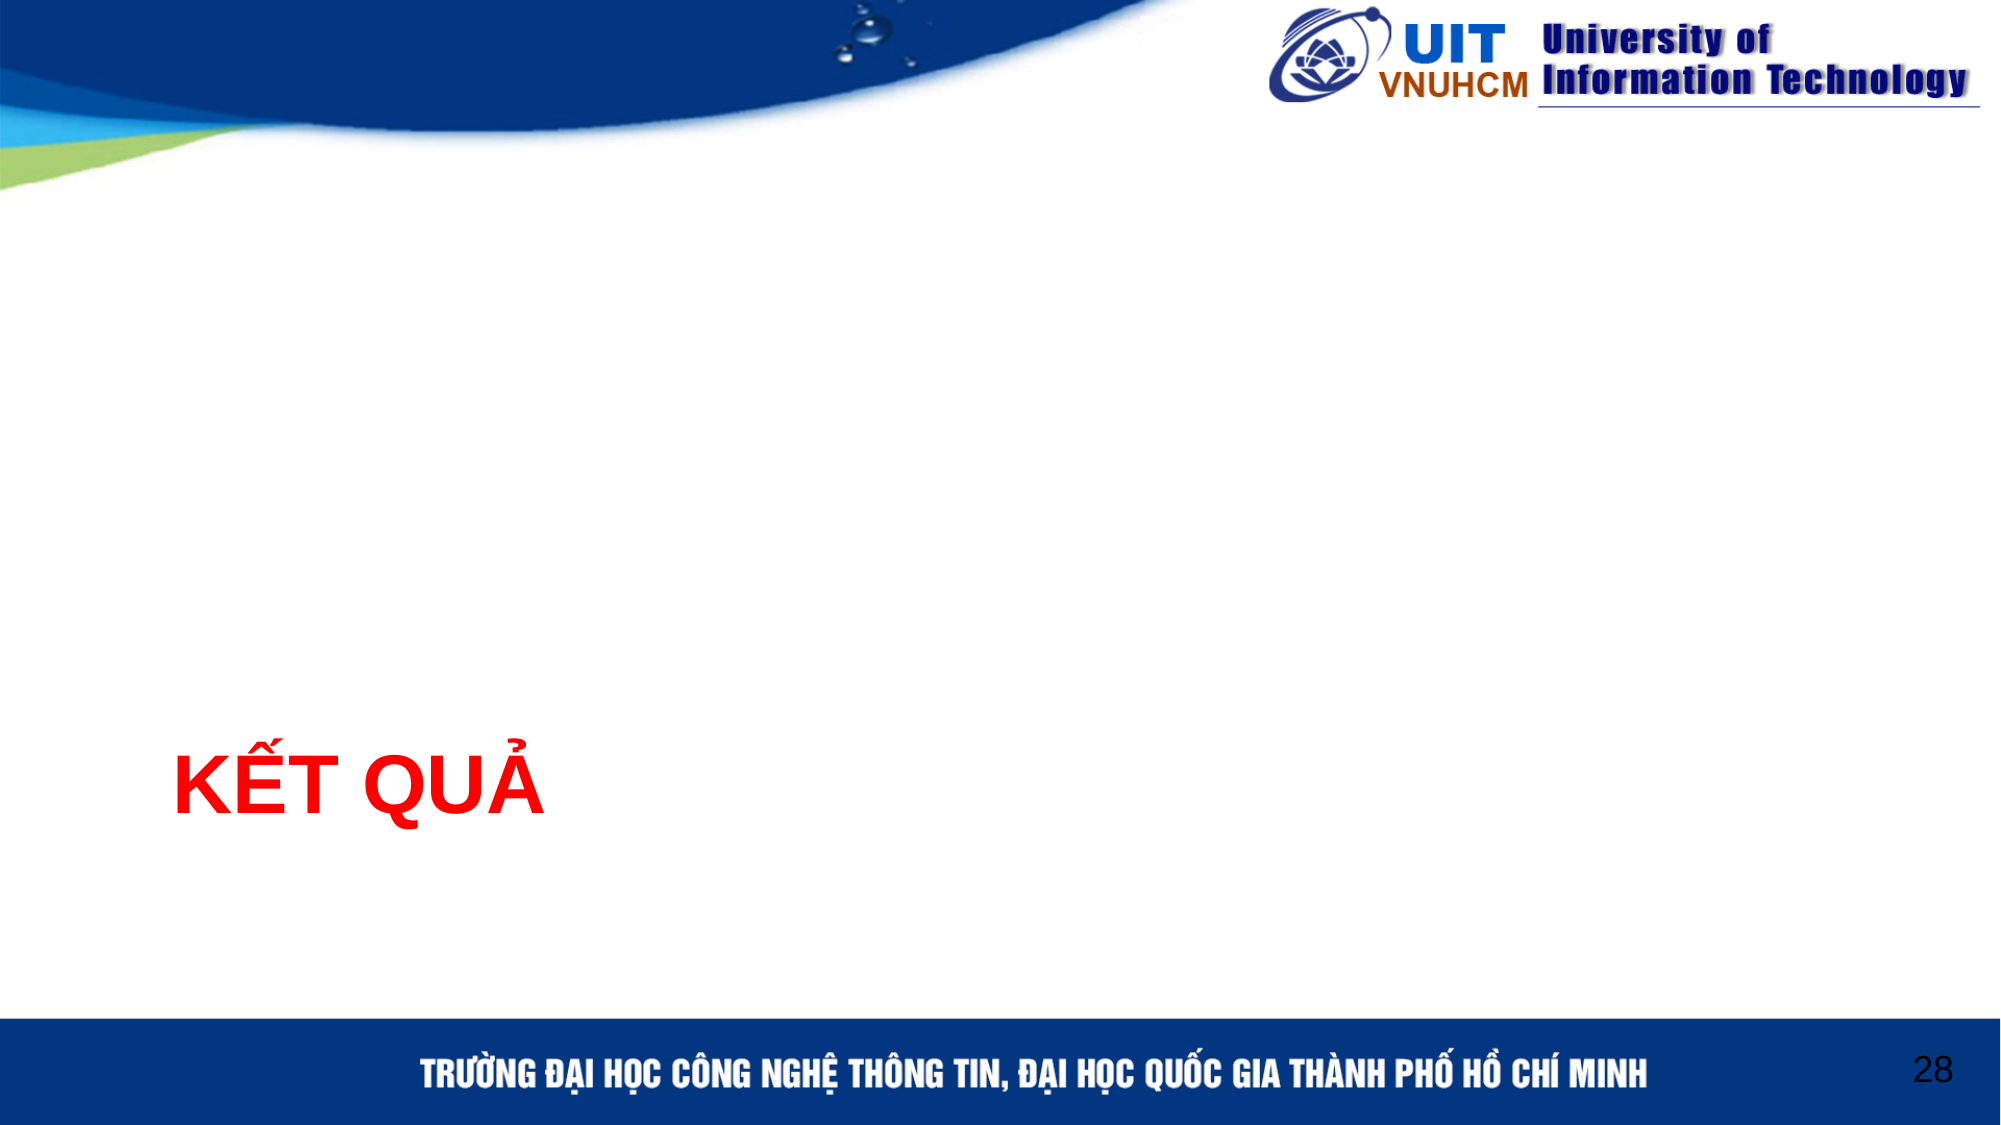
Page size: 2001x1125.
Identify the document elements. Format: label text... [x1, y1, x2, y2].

picture [0, 0, 2001, 1125]
title Kết quả [157, 722, 1858, 947]
